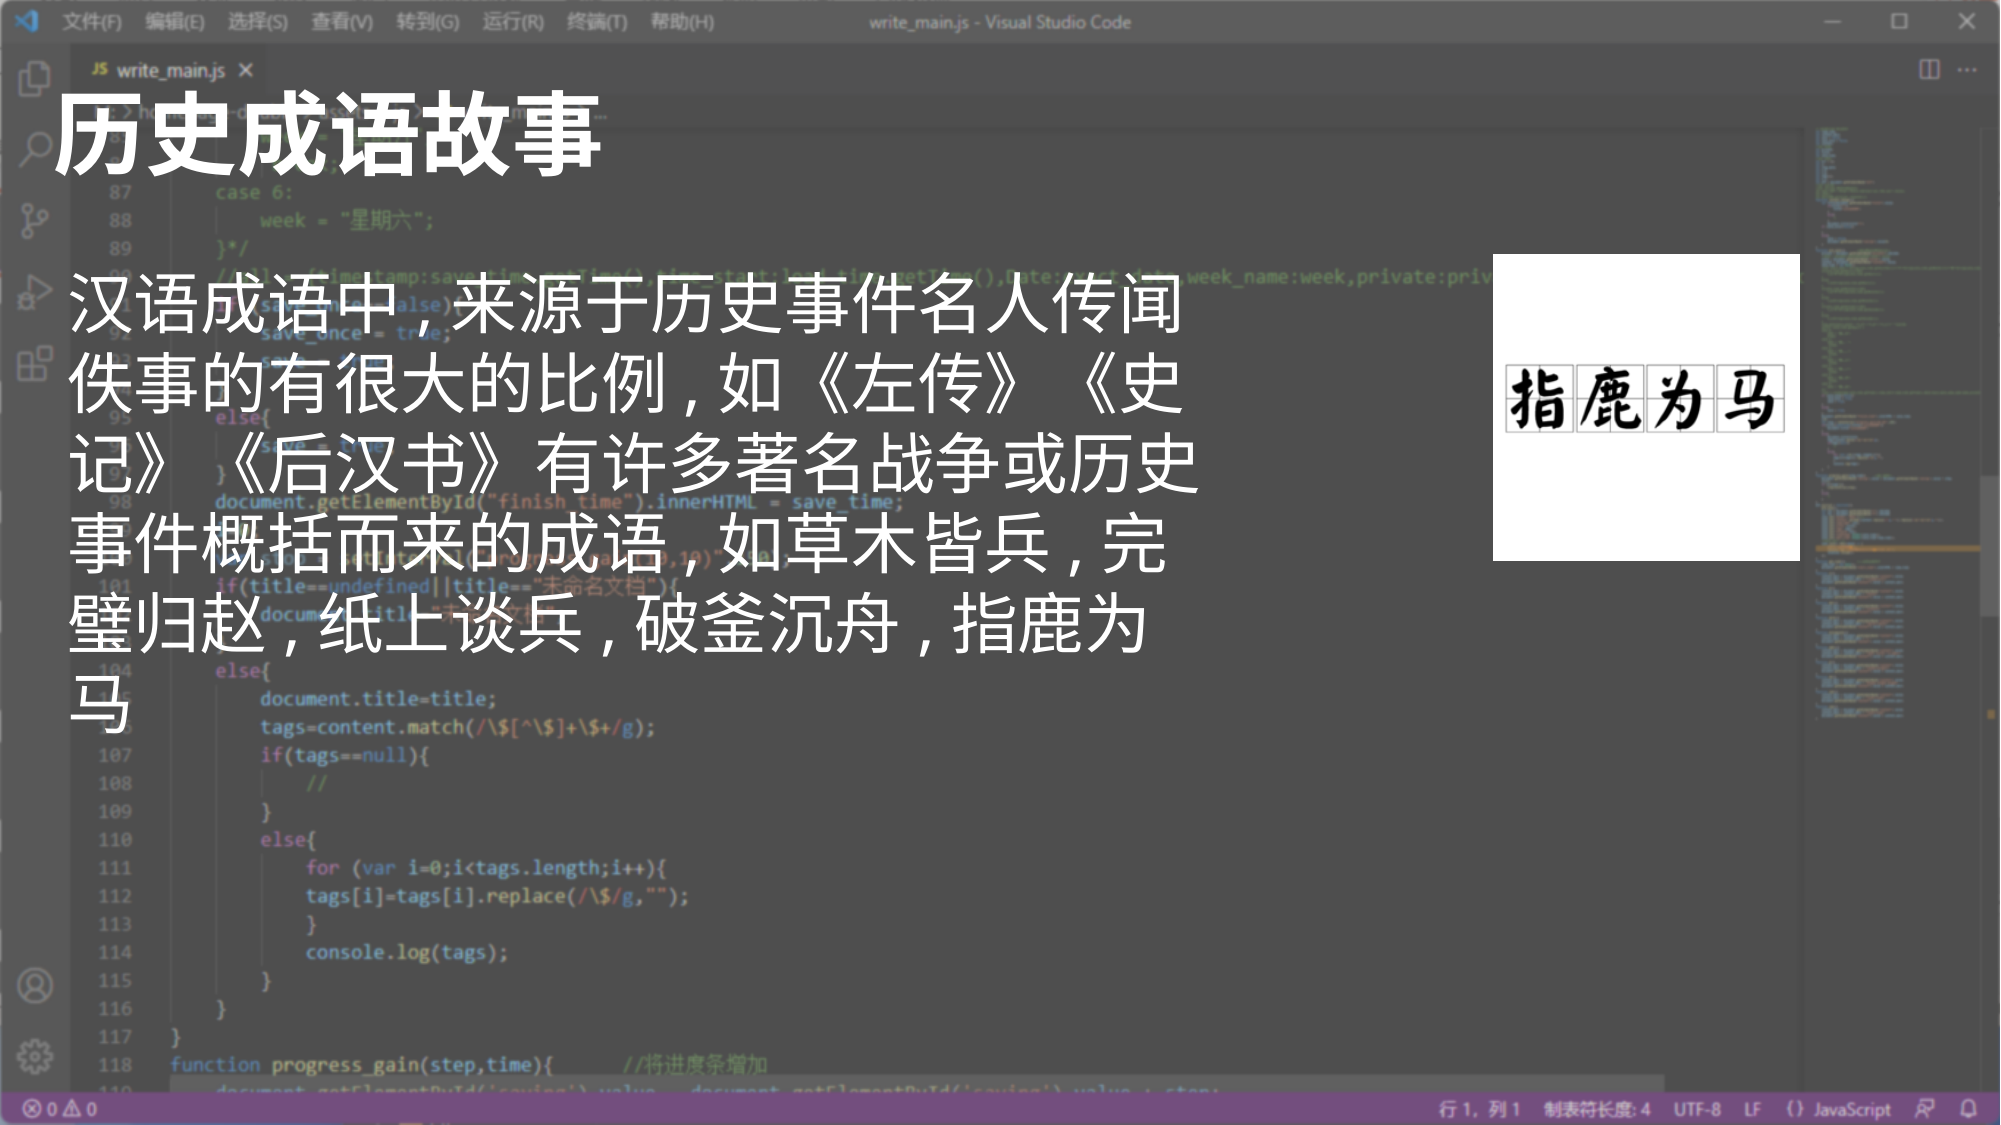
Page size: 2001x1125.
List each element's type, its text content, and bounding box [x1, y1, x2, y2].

text_box 汉语成语中,来源于历史事件名人传闻佚事的有很大的比例,如《左传》《史记》《后汉书》有许多著名战争或历史事件概括而来的成语,如草木皆兵,完璧归赵,纸上谈兵,破釜沉舟,指鹿为马 [52, 254, 1221, 750]
picture [1493, 254, 1800, 561]
text_box Chapter 04 总结 [0, 0, 2000, 1125]
text_box 历史成语故事 [39, 69, 1849, 194]
